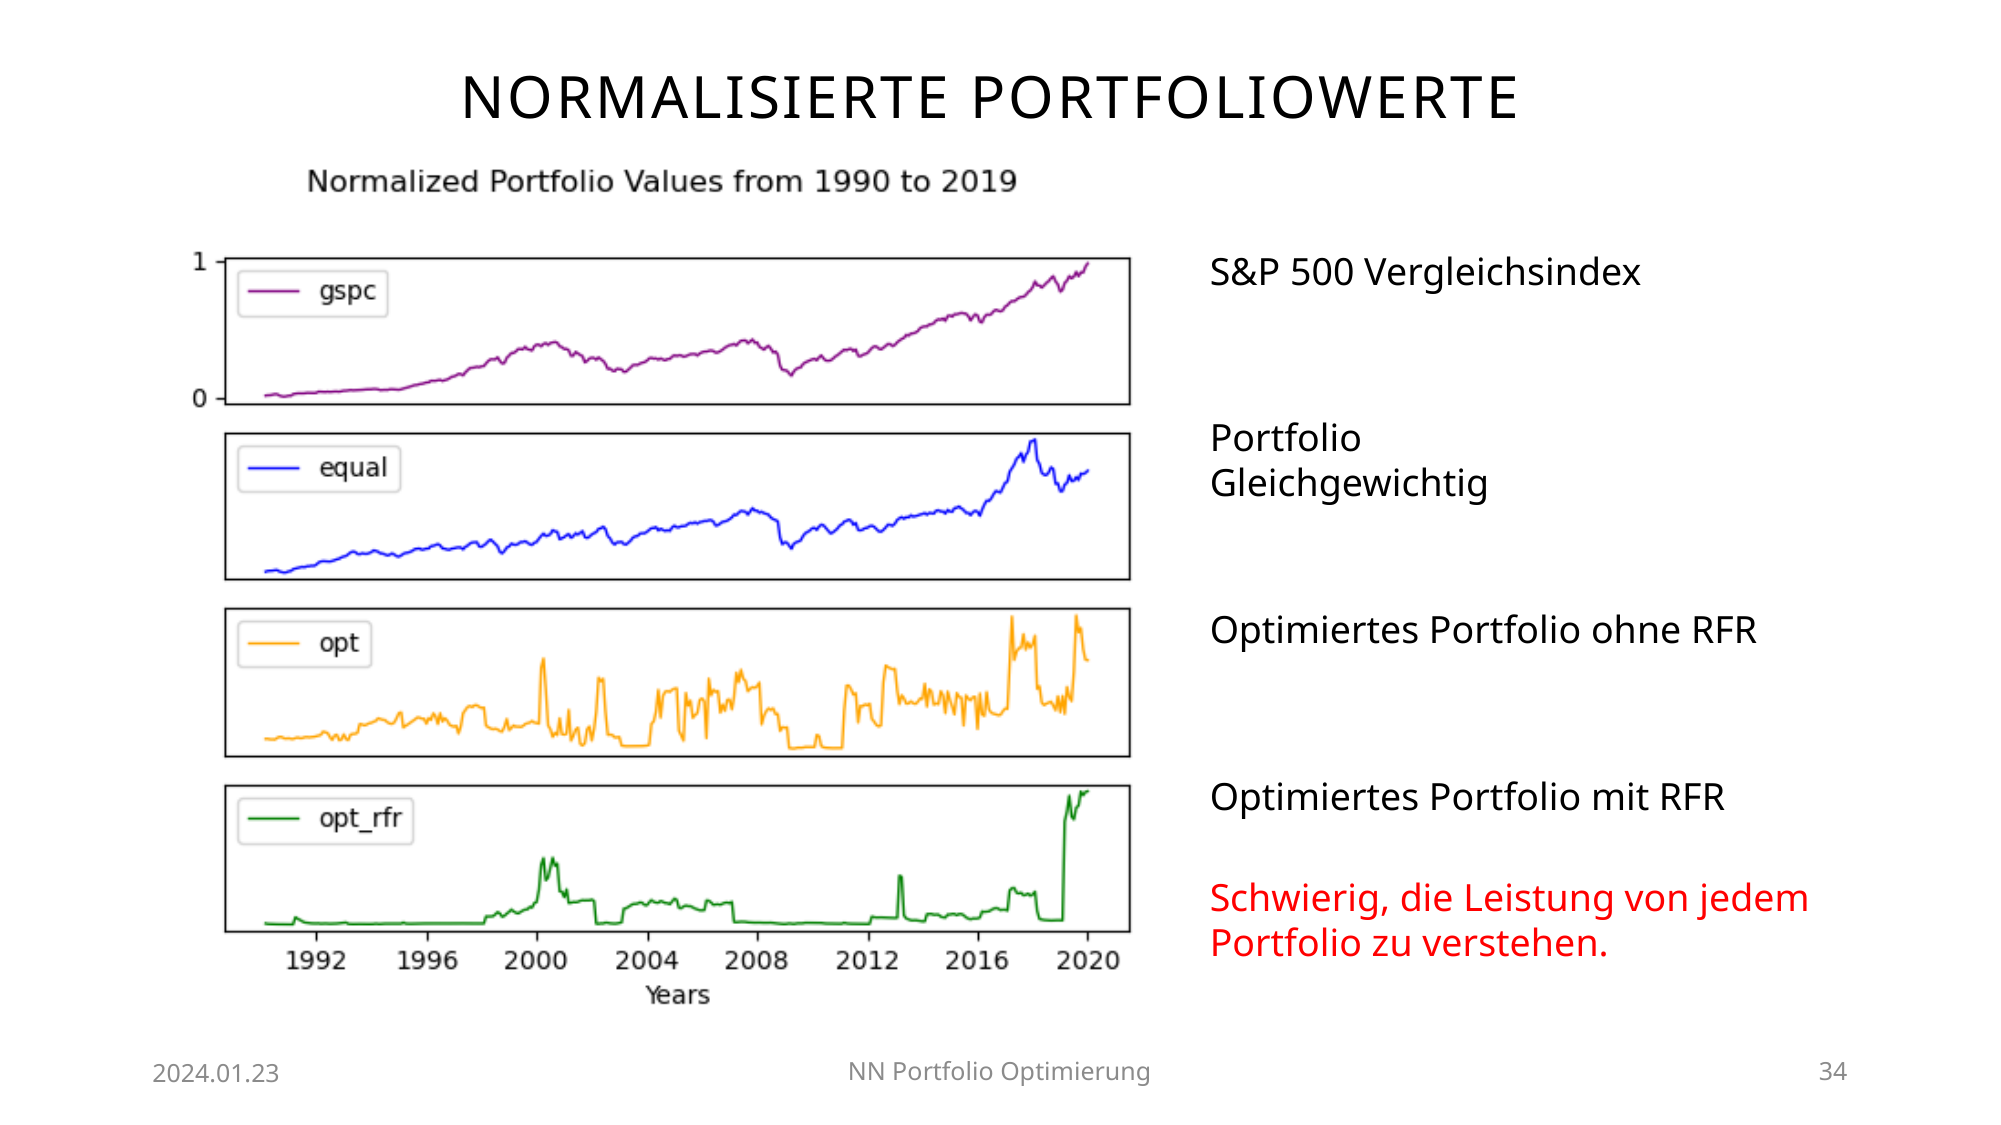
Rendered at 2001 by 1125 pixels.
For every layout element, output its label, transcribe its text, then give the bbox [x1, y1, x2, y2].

title Normalisierte Portfoliowerte [127, 0, 1853, 209]
text_box Optimiertes Portfolio mit RFR [1246, 765, 1908, 826]
picture [79, 152, 1246, 1028]
text_box Portfolio Gleichgewichtig [1246, 407, 1645, 512]
text_box S&P 500 Vergleichsindex [1246, 240, 1661, 301]
text_box Optimiertes Portfolio ohne RFR [1246, 598, 1908, 659]
footer NN Portfolio Optimierung [662, 1042, 1338, 1103]
slide_number 34 [1412, 1042, 1863, 1103]
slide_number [137, 1042, 588, 1103]
text_box Schwierig, die Leistung von jedem Portfolio zu verstehen. [1246, 866, 1908, 972]
